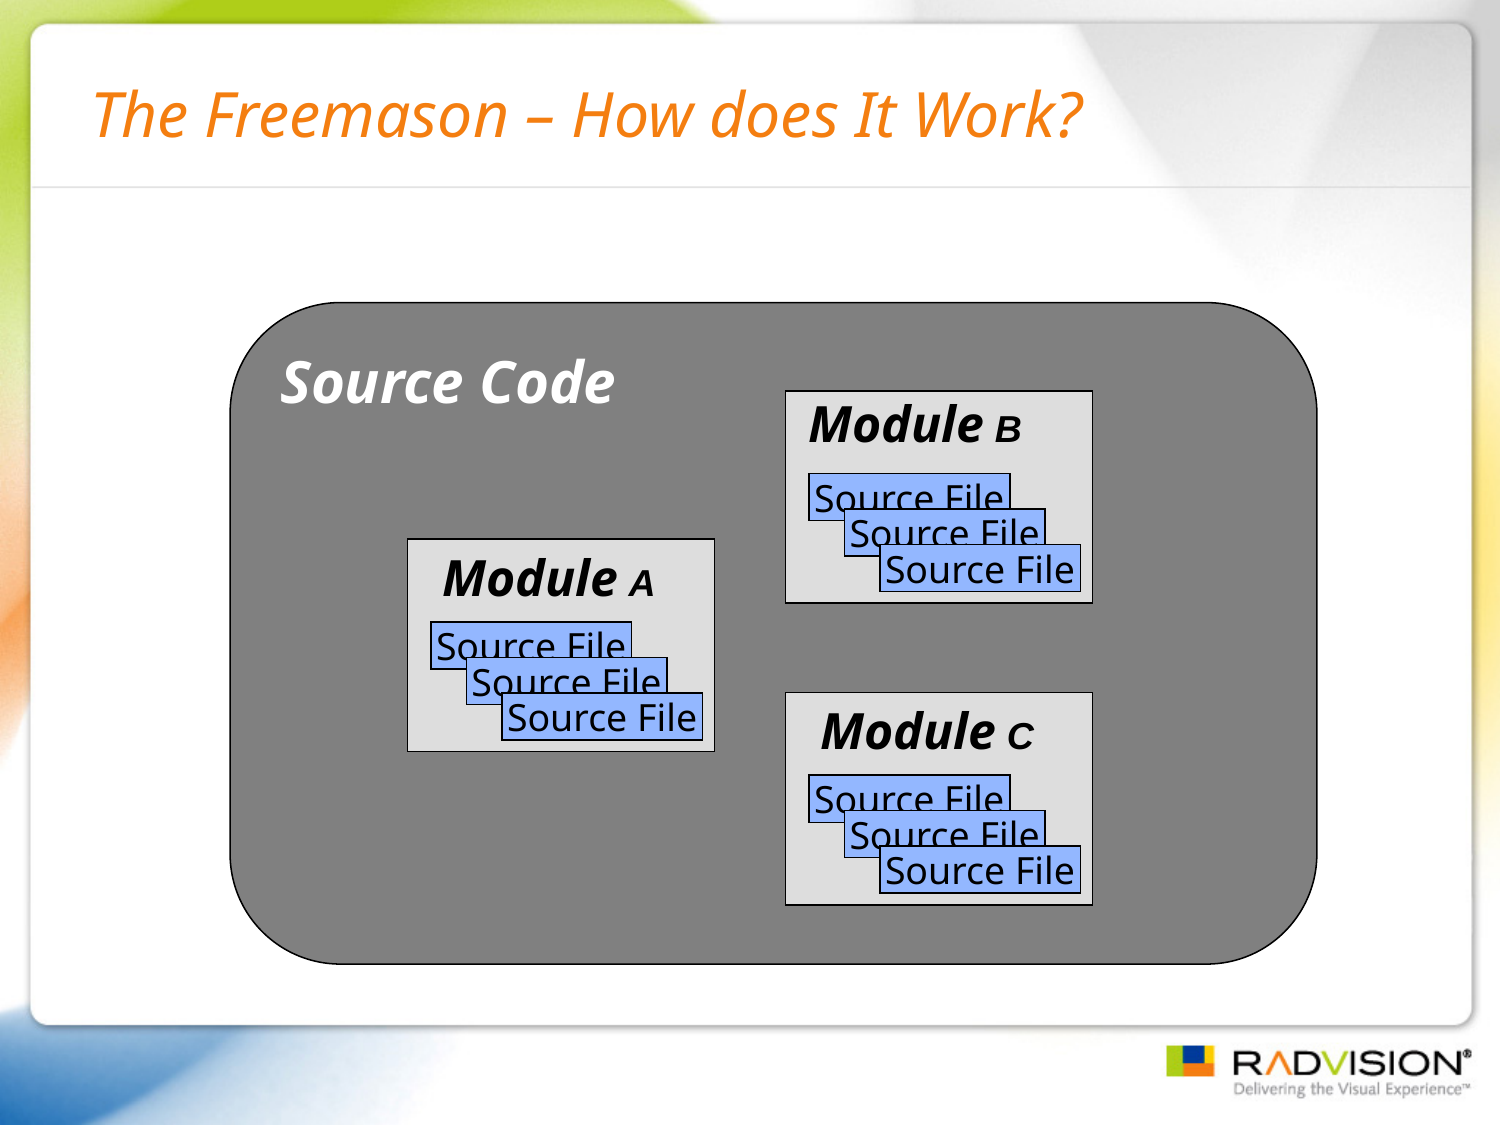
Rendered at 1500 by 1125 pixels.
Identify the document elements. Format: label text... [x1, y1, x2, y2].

text_box Source Code [265, 338, 632, 423]
title The Freemason – How does It Work? [75, 19, 1425, 207]
text_box [230, 302, 1317, 965]
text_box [407, 538, 715, 752]
picture [0, 0, 1500, 1125]
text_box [785, 692, 1093, 905]
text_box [785, 385, 1093, 604]
